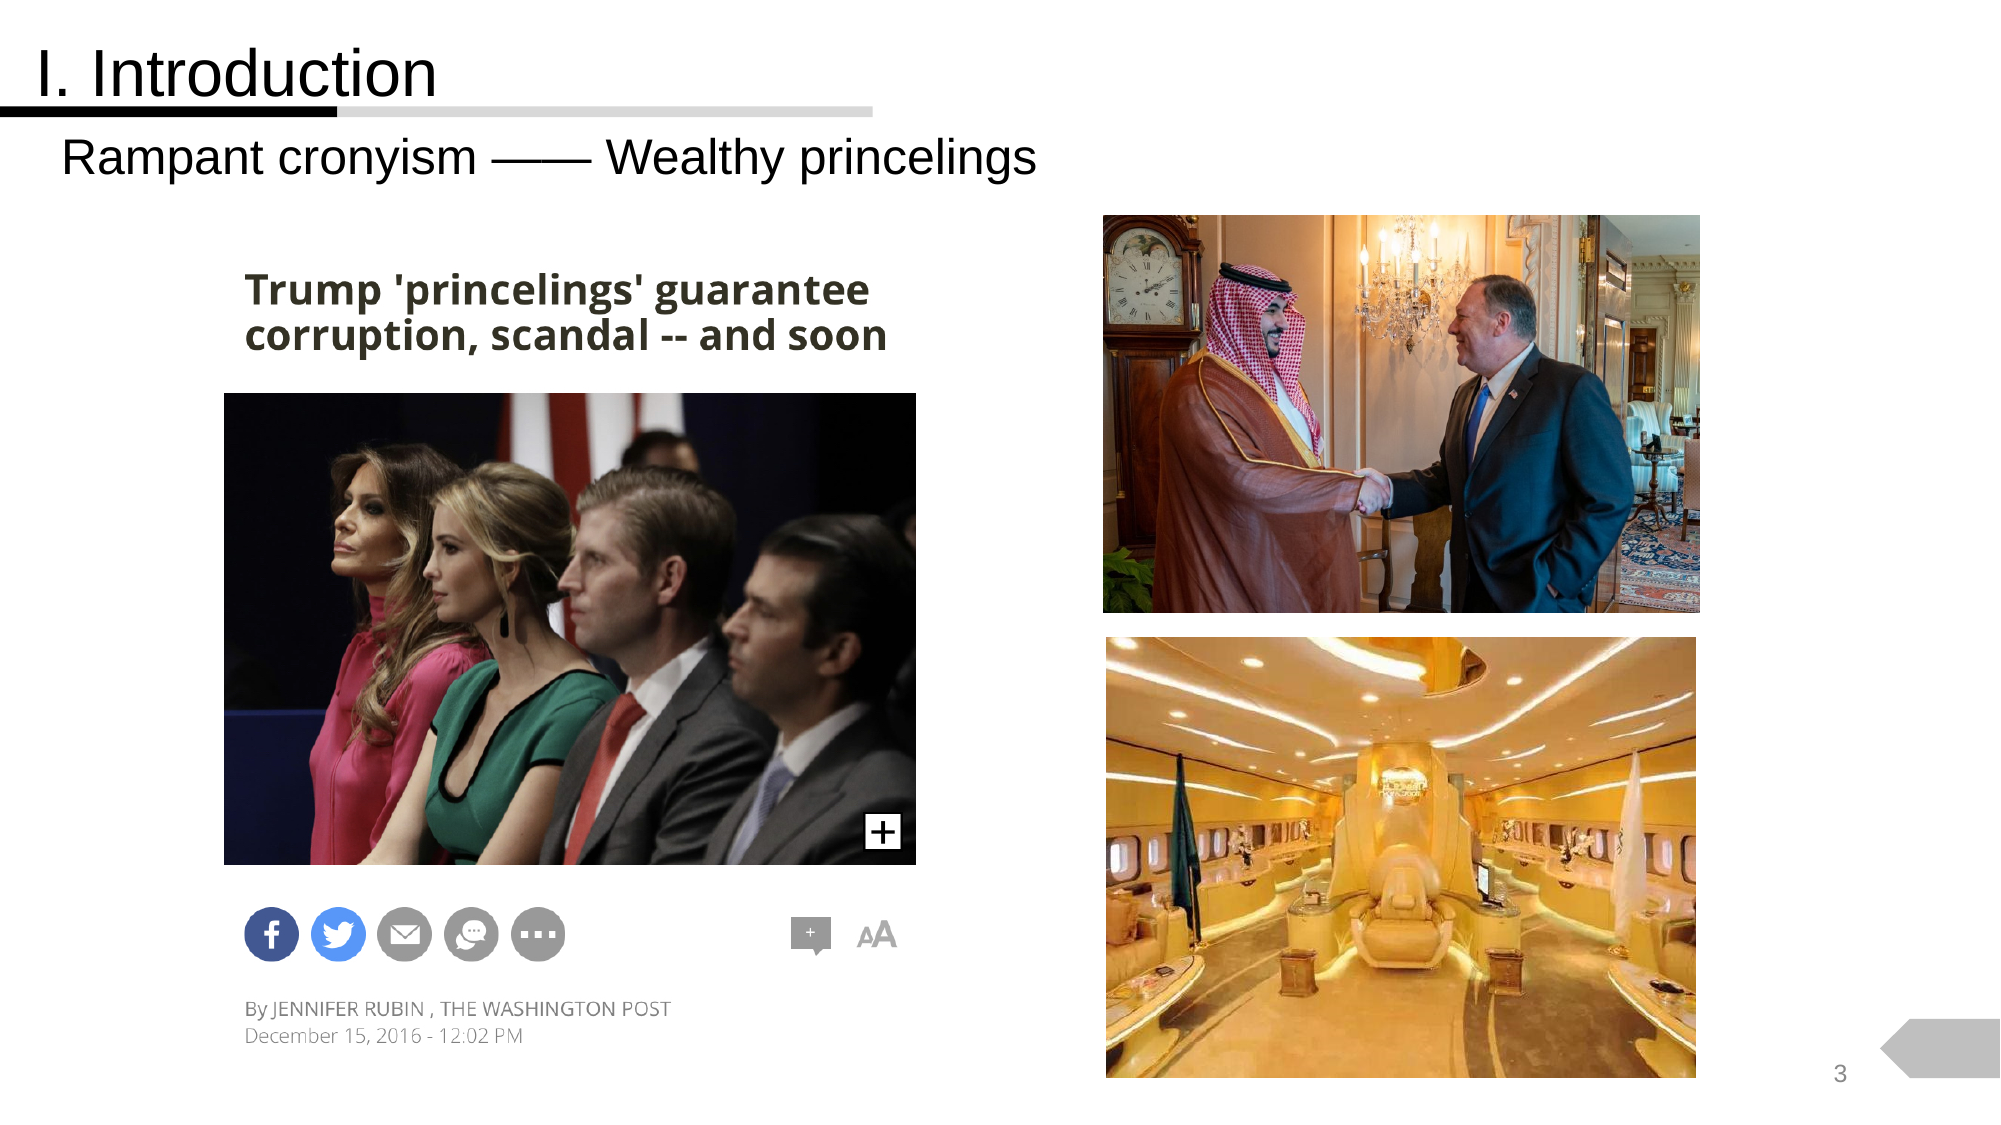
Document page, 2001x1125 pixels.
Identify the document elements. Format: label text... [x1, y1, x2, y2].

picture [1106, 637, 1696, 1079]
slide_number 3 [1412, 1042, 1863, 1103]
text_box Rampant cronyism —— Wealthy princelings [32, 117, 1053, 192]
text_box [1879, 1018, 2000, 1079]
text_box [337, 106, 873, 117]
text_box [0, 106, 337, 118]
picture [1103, 215, 1700, 613]
picture [224, 253, 916, 1059]
title I. Introduction [0, 51, 580, 106]
